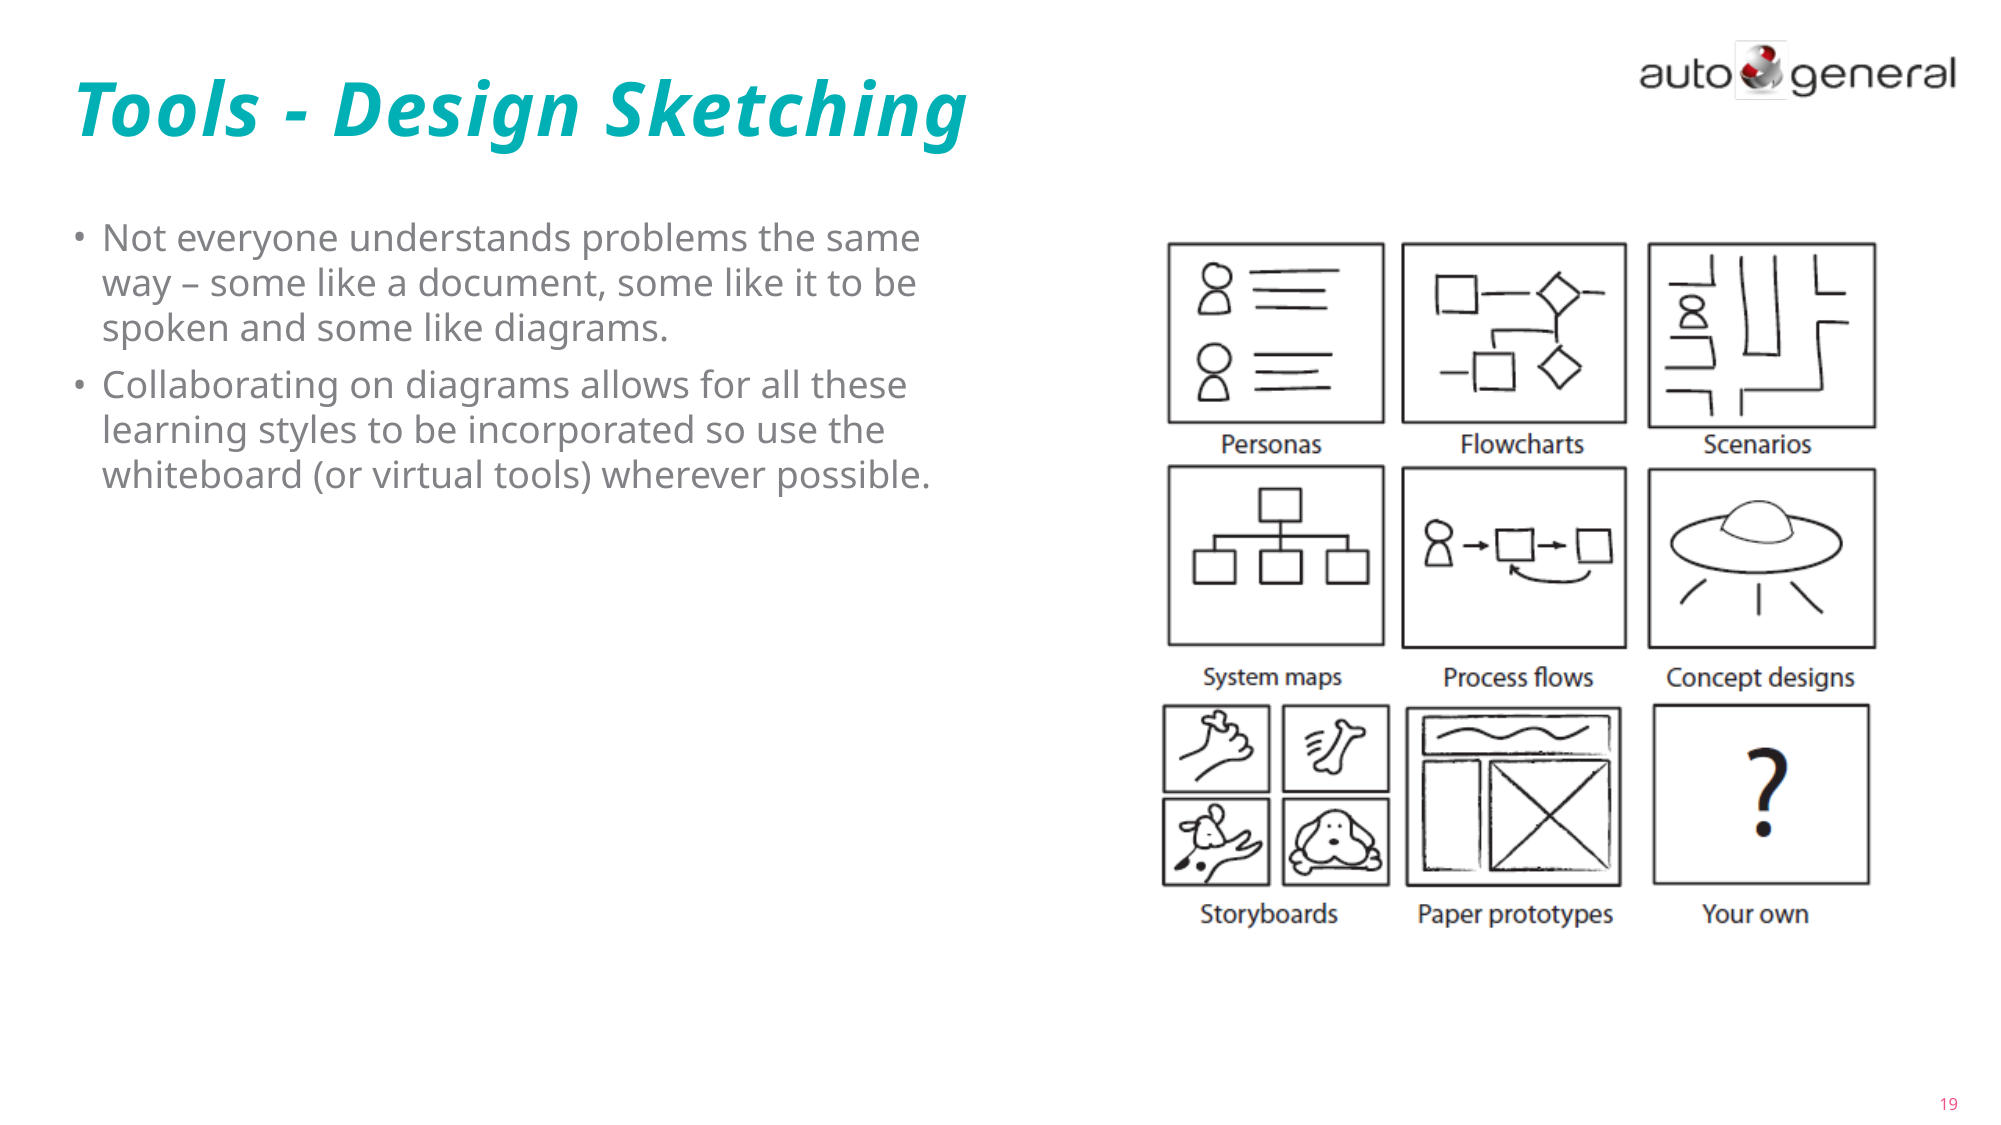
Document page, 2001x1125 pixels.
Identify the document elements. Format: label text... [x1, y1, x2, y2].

title Tools - Design Sketching [72, 67, 1618, 159]
list Not everyone understands problems the same way – some like a document, some like it to be spoken and some like diagrams. Collaborating on diagrams allows for all these learning styles to be incorporated so use the whiteboard (or virtual tools) wherever possible. [72, 213, 986, 962]
picture [1596, 8, 2000, 133]
picture [1156, 236, 1890, 939]
